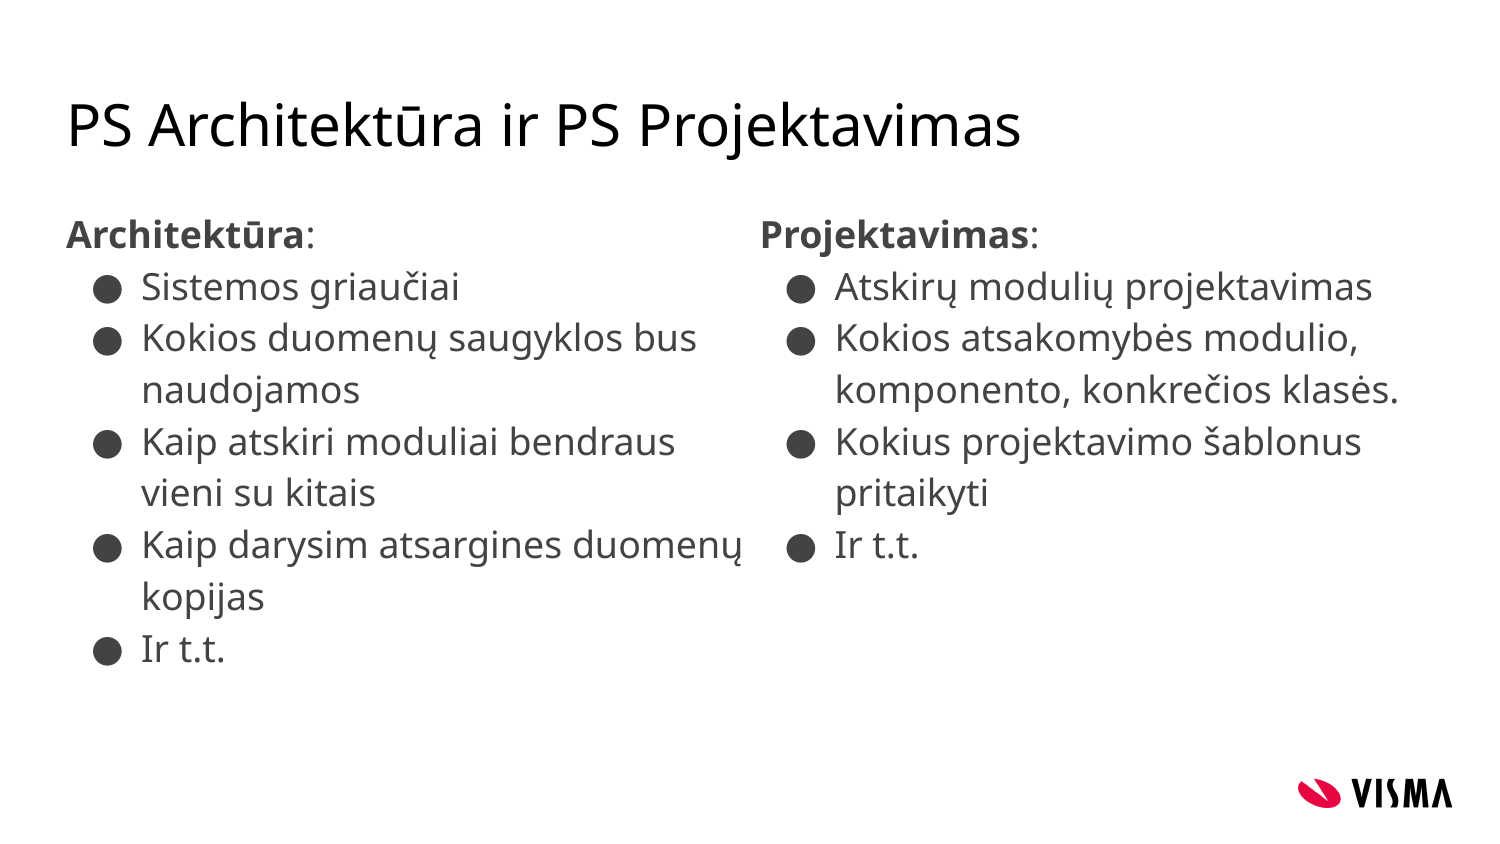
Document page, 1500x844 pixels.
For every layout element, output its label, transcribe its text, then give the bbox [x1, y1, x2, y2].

picture [1280, 756, 1473, 829]
list Architektūra: Sistemos griaučiai Kokios duomenų saugyklos bus naudojamos Kaip atskiri moduliai bendraus vieni su kitais Kaip darysim atsargines duomenų kopijas Ir t.t. [51, 189, 744, 750]
list Projektavimas: Atskirų modulių projektavimas Kokios atsakomybės modulio, komponento, konkrečios klasės. Kokius projektavimo šablonus pritaikyti Ir t.t. [744, 189, 1475, 750]
title PS Architektūra ir PS Projektavimas [51, 72, 1449, 167]
